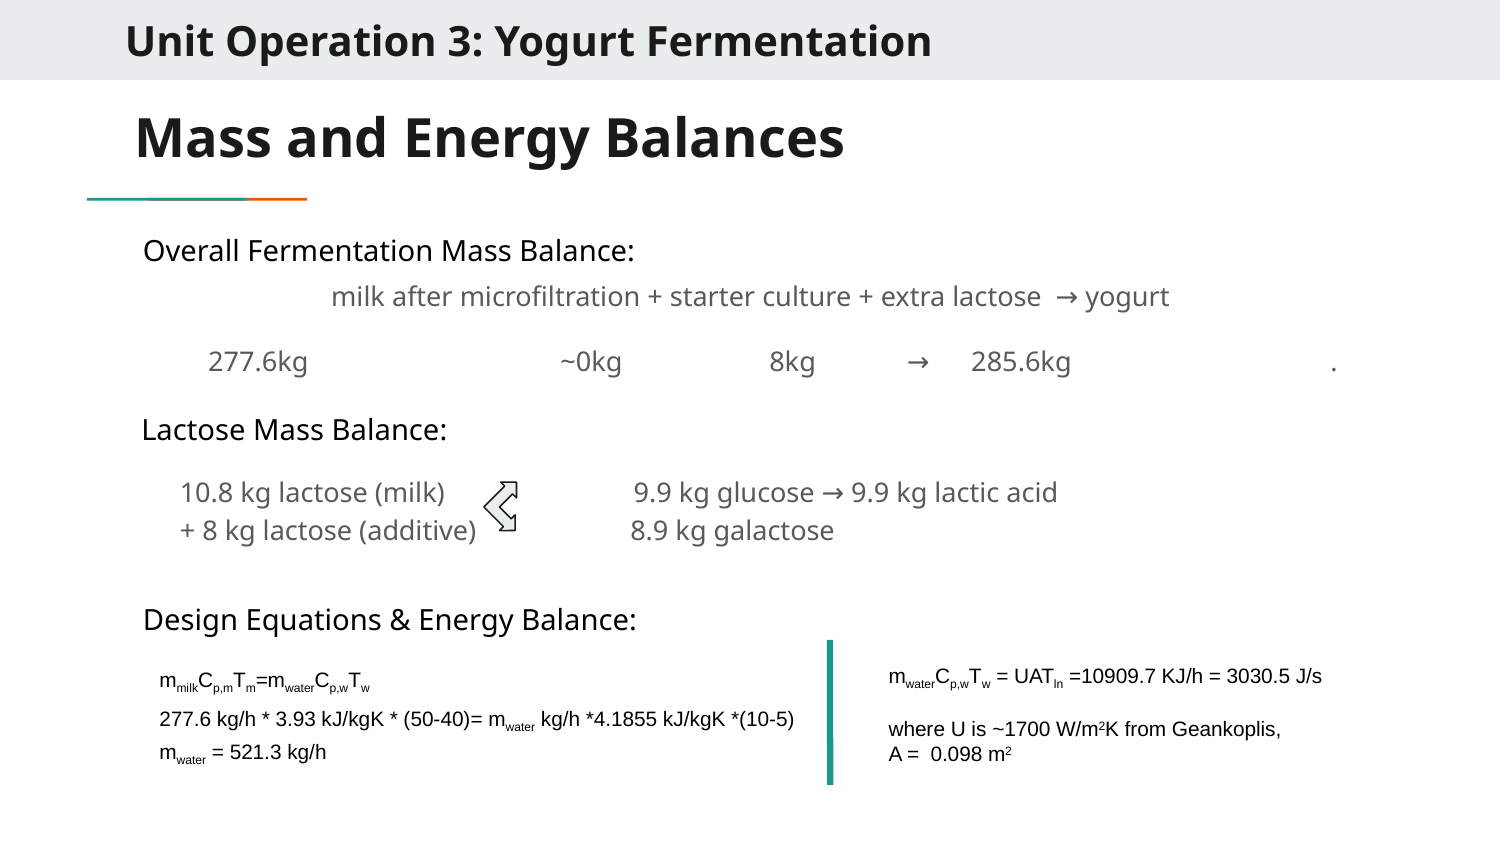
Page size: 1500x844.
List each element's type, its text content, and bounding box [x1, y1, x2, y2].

text_box Design Equations & Energy Balance: [127, 585, 770, 638]
title Mass and Energy Balances [119, 88, 1381, 177]
text_box mmilkCp,mTm=mwaterCp,wTw 277.6 kg/h * 3.93 kJ/kgK * (50-40)= mwater kg/h *4.1855 kJ/kgK *(10-5) mwater = 521.3 kg/h [144, 640, 826, 784]
text_box 10.8 kg lactose (milk) 9.9 kg glucose → 9.9 kg lactic acid + 8 kg lactose (additive) 8.9 kg galactose [164, 455, 1347, 560]
text_box [483, 482, 517, 531]
text_box Lactose Mass Balance: [126, 395, 526, 448]
title Unit Operation 3: Yogurt Fermentation [109, 0, 1372, 88]
list milk after microfiltration + starter culture + extra lactose → yogurt 277.6kg ~0kg 8kg → 285.6kg . [119, 263, 1381, 408]
text_box mwaterCp,wTw = UATln =10909.7 KJ/h = 3030.5 J/s where U is ~1700 W/m2K from Geankoplis, A = 0.098 m2 [873, 647, 1468, 803]
text_box Overall Fermentation Mass Balance: [127, 217, 701, 270]
